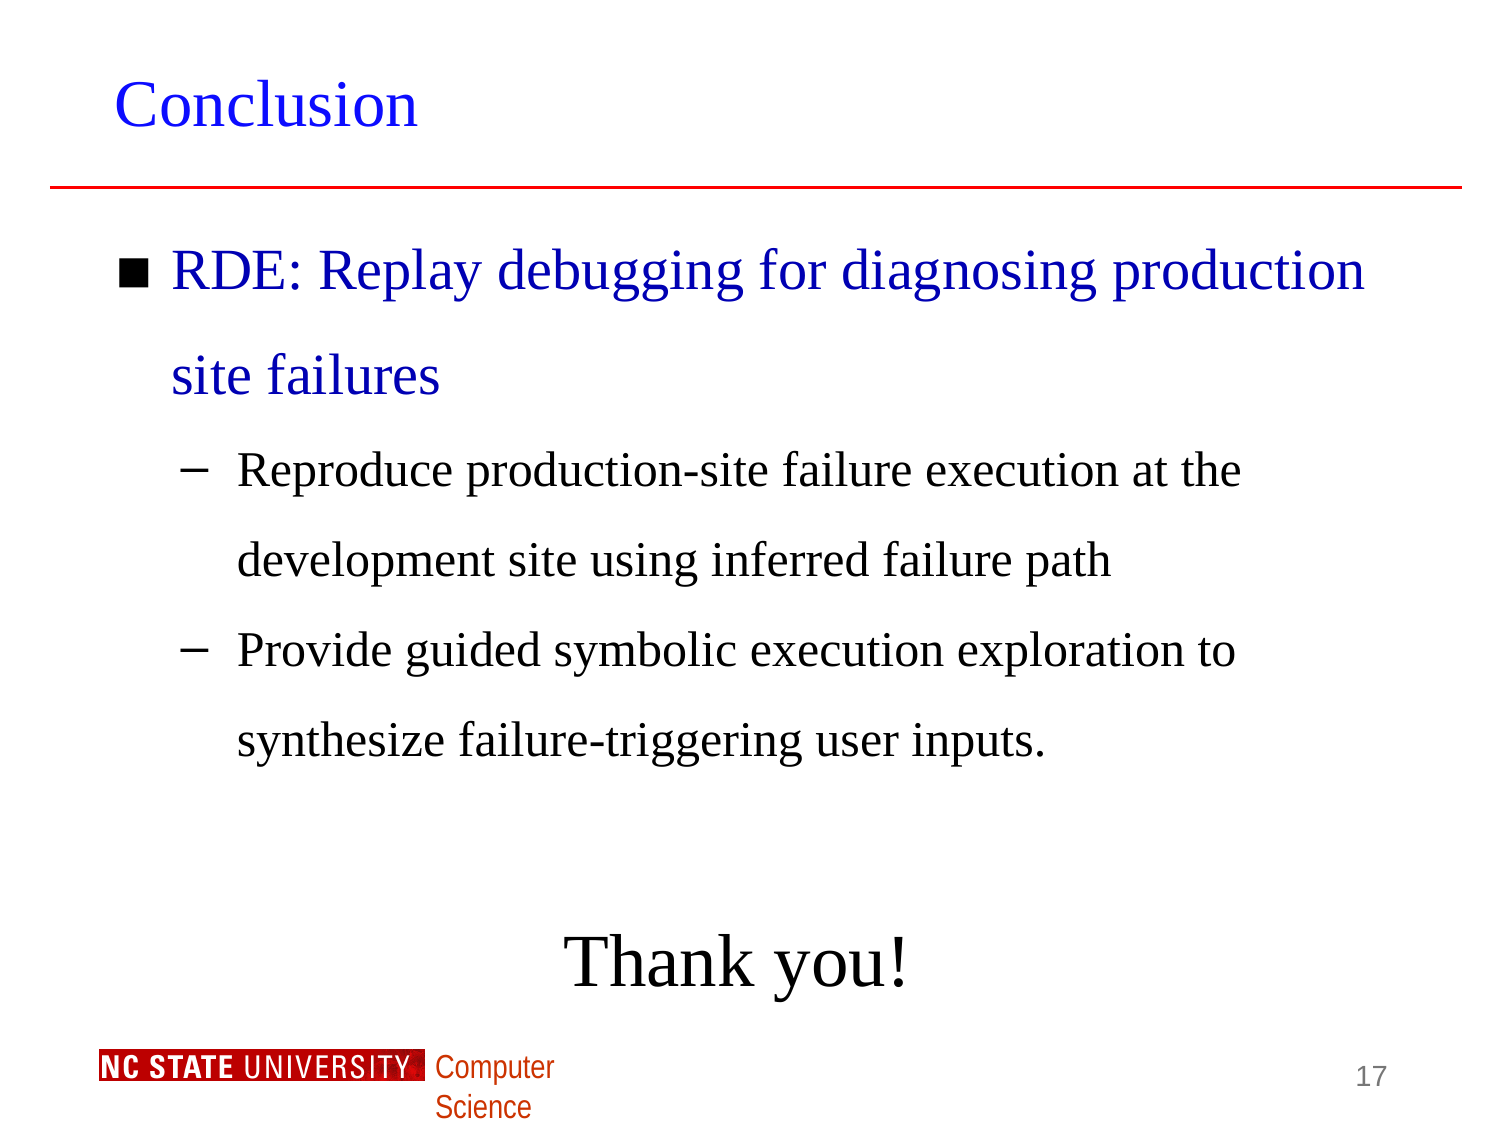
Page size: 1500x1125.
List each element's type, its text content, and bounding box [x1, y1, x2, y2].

title Conclusion [99, 24, 1452, 175]
picture [99, 1049, 425, 1081]
list RDE: Replay debugging for diagnosing production site failures Reproduce production-site failure execution at the development site using inferred failure path Provide guided symbolic execution exploration to synthesize failure-triggering user inputs. [99, 189, 1455, 1002]
text_box Thank you! [99, 857, 1375, 966]
slide_number 17 [1090, 1050, 1403, 1100]
